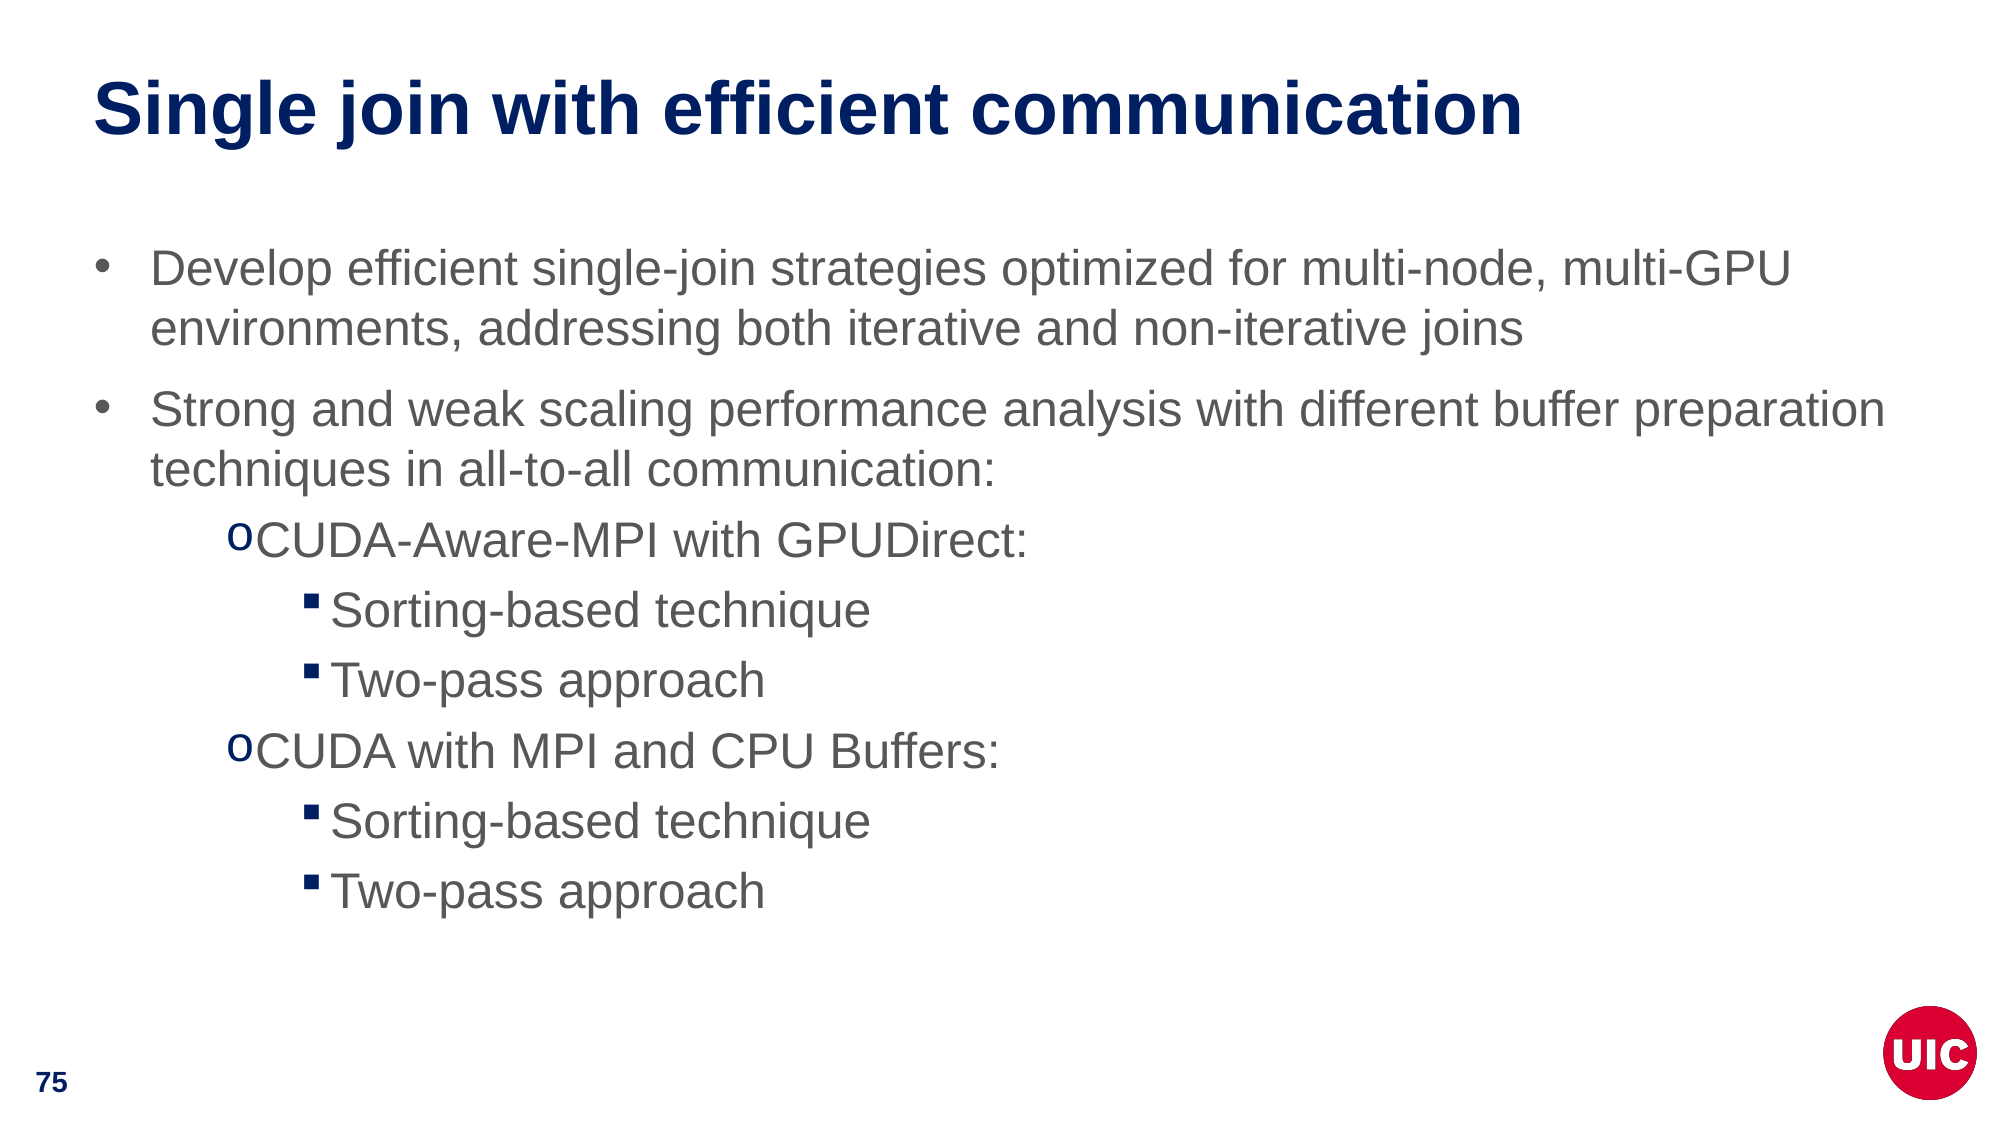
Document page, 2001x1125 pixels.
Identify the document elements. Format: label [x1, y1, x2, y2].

picture [1880, 1004, 1980, 1102]
list [93, 235, 1907, 973]
title [93, 70, 1907, 204]
